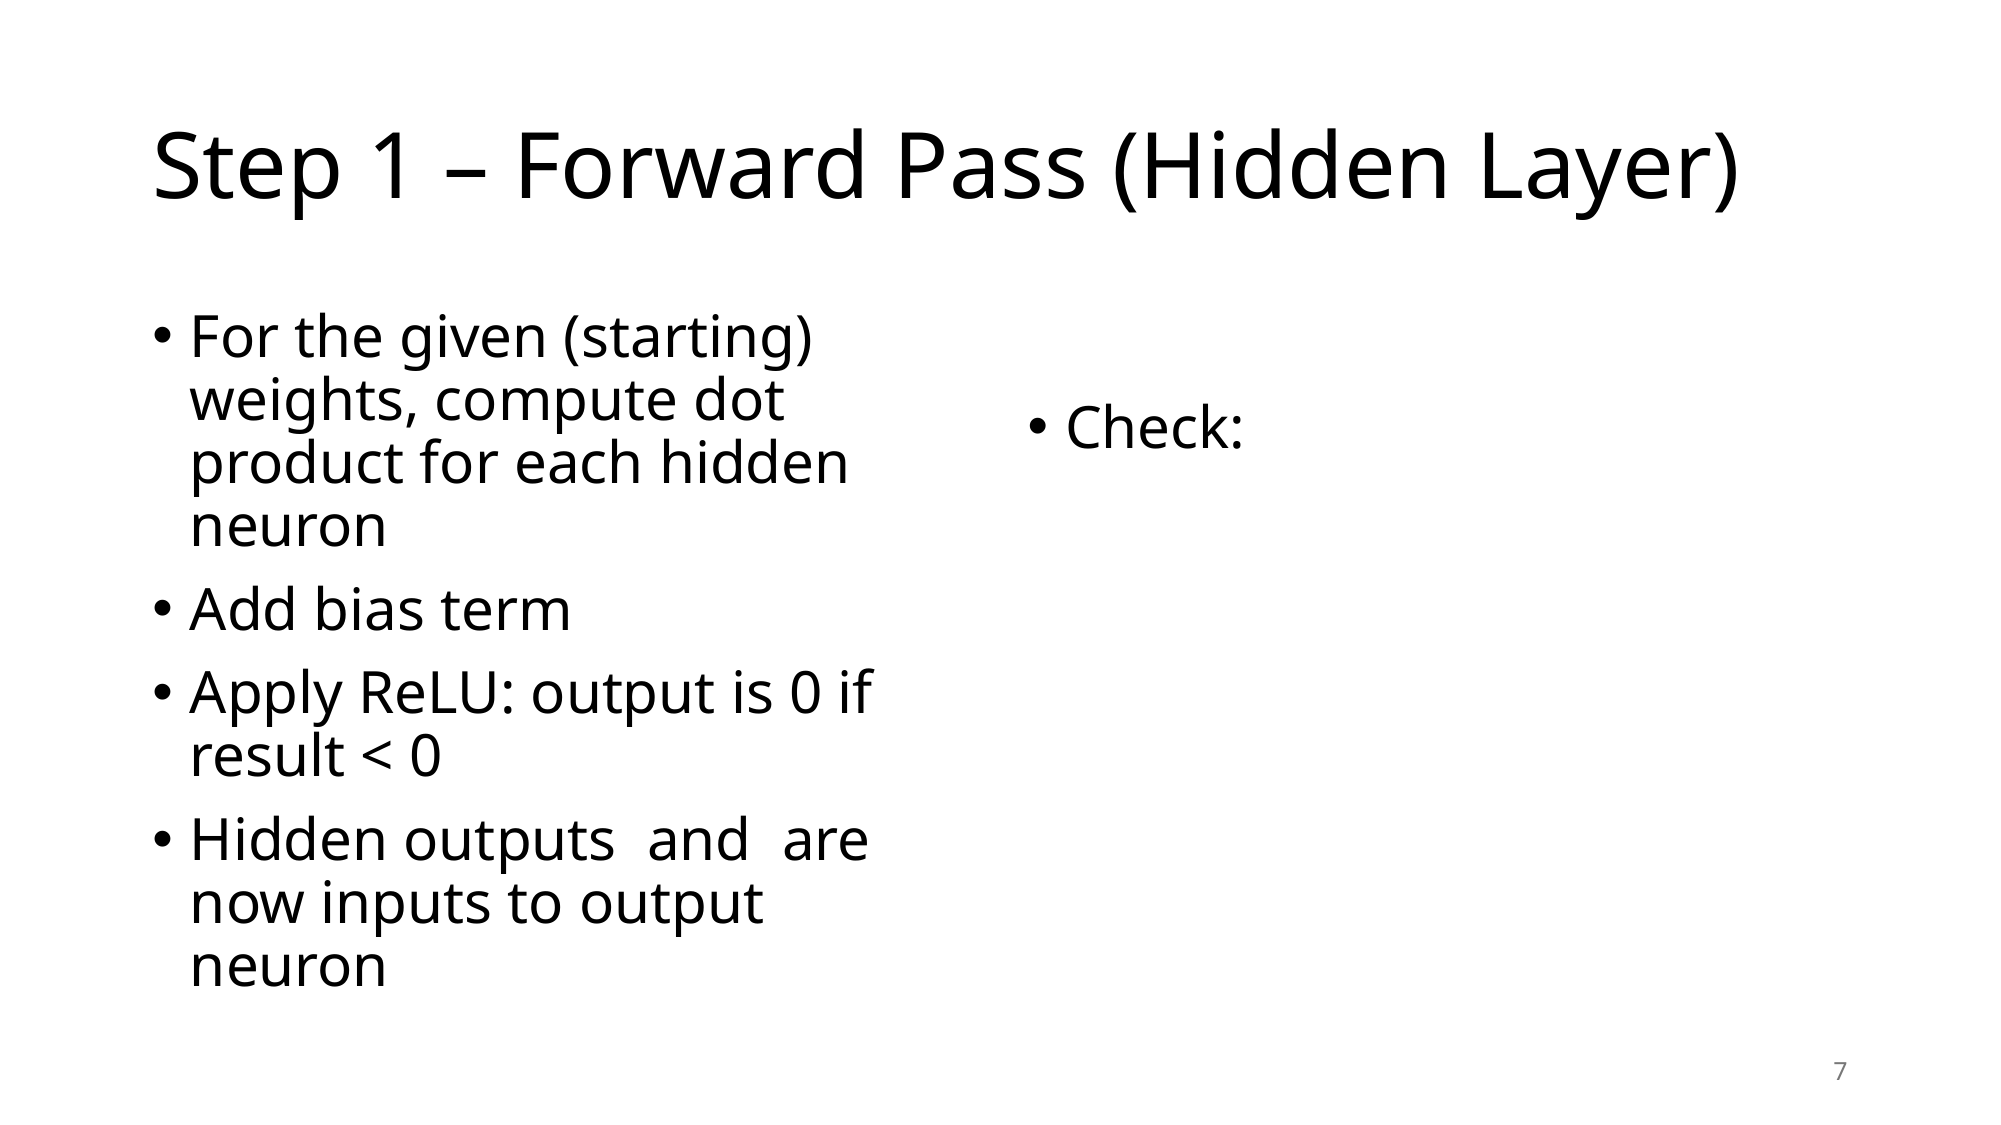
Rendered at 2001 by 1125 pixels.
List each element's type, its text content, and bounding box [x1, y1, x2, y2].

title Step 1 – Forward Pass (Hidden Layer) [137, 59, 1863, 278]
slide_number 7 [1412, 1042, 1863, 1103]
